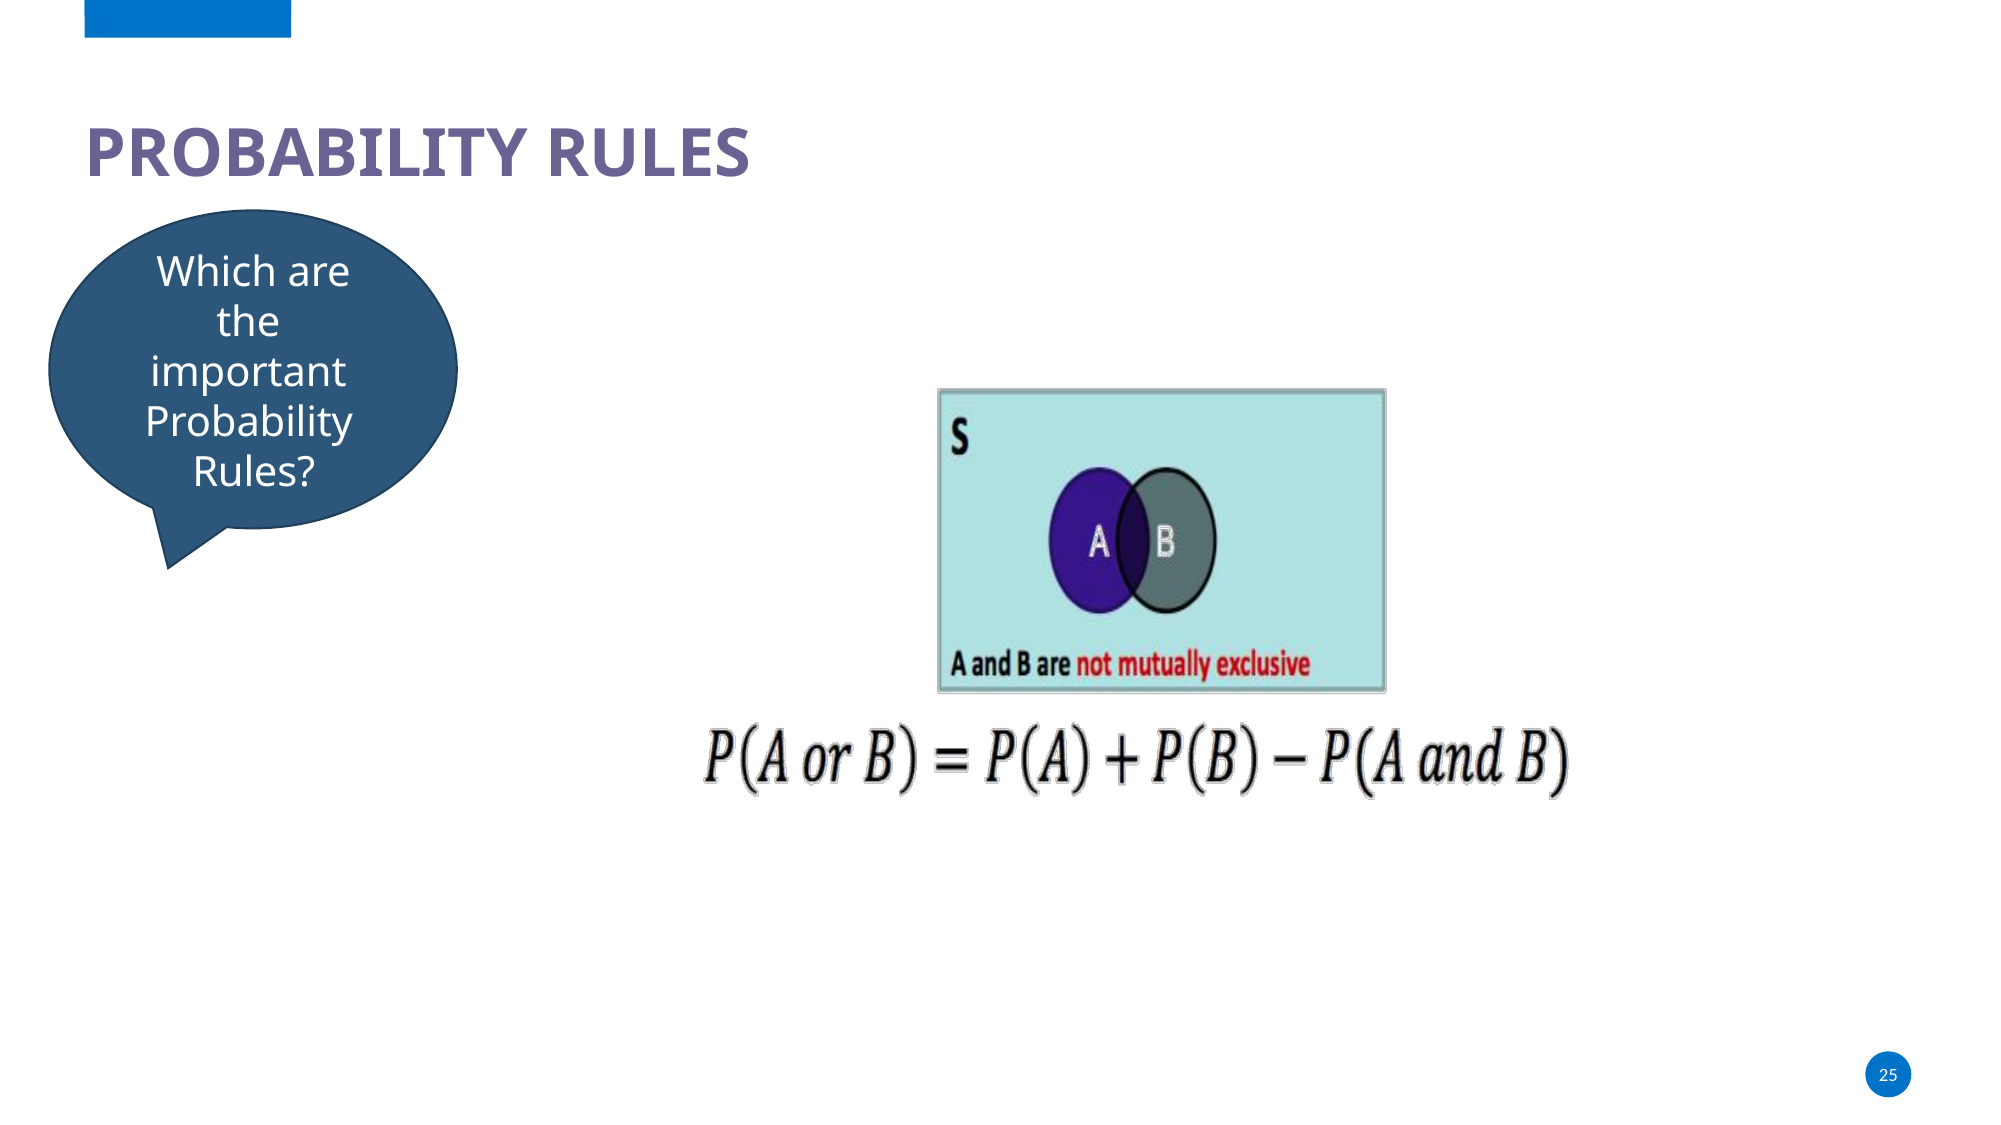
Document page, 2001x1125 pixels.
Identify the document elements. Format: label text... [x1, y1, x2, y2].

text_box Which are the important Probability Rules? [48, 209, 458, 570]
text_box [644, 349, 1625, 842]
title Probability Rules [84, 40, 1914, 192]
slide_number 25 [1864, 1059, 1913, 1090]
